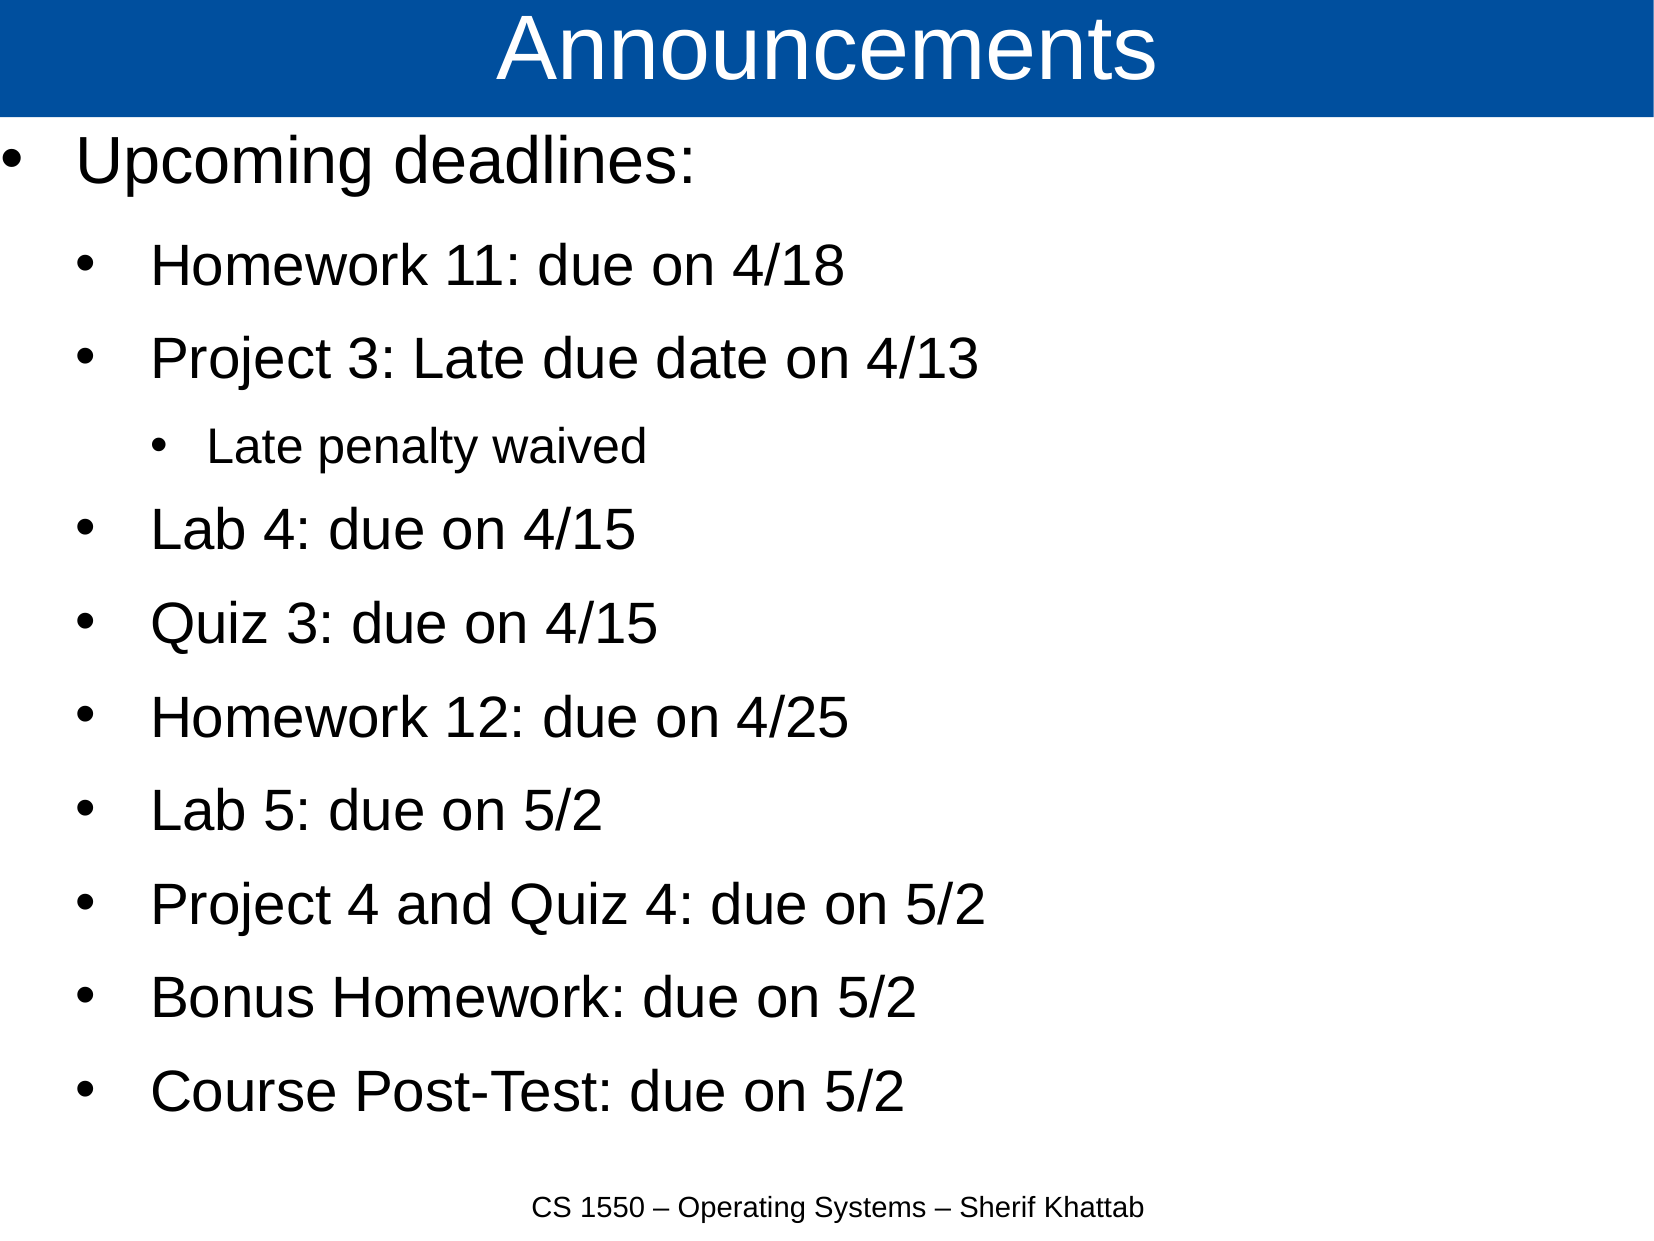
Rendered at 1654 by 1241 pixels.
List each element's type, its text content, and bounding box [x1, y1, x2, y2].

list Upcoming deadlines: Homework 11: due on 4/18 Project 3: Late due date on 4/13 Late penalty waived Lab 4: due on 4/15 Quiz 3: due on 4/15 Homework 12: due on 4/25 Lab 5: due on 5/2 Project 4 and Quiz 4: due on 5/2 Bonus Homework: due on 5/2 Course Post-Test: due on 5/2 [0, 117, 1654, 1195]
title Announcements [0, 0, 1654, 117]
footer CS 1550 – Operating Systems – Sherif Khattab [460, 1190, 1217, 1241]
